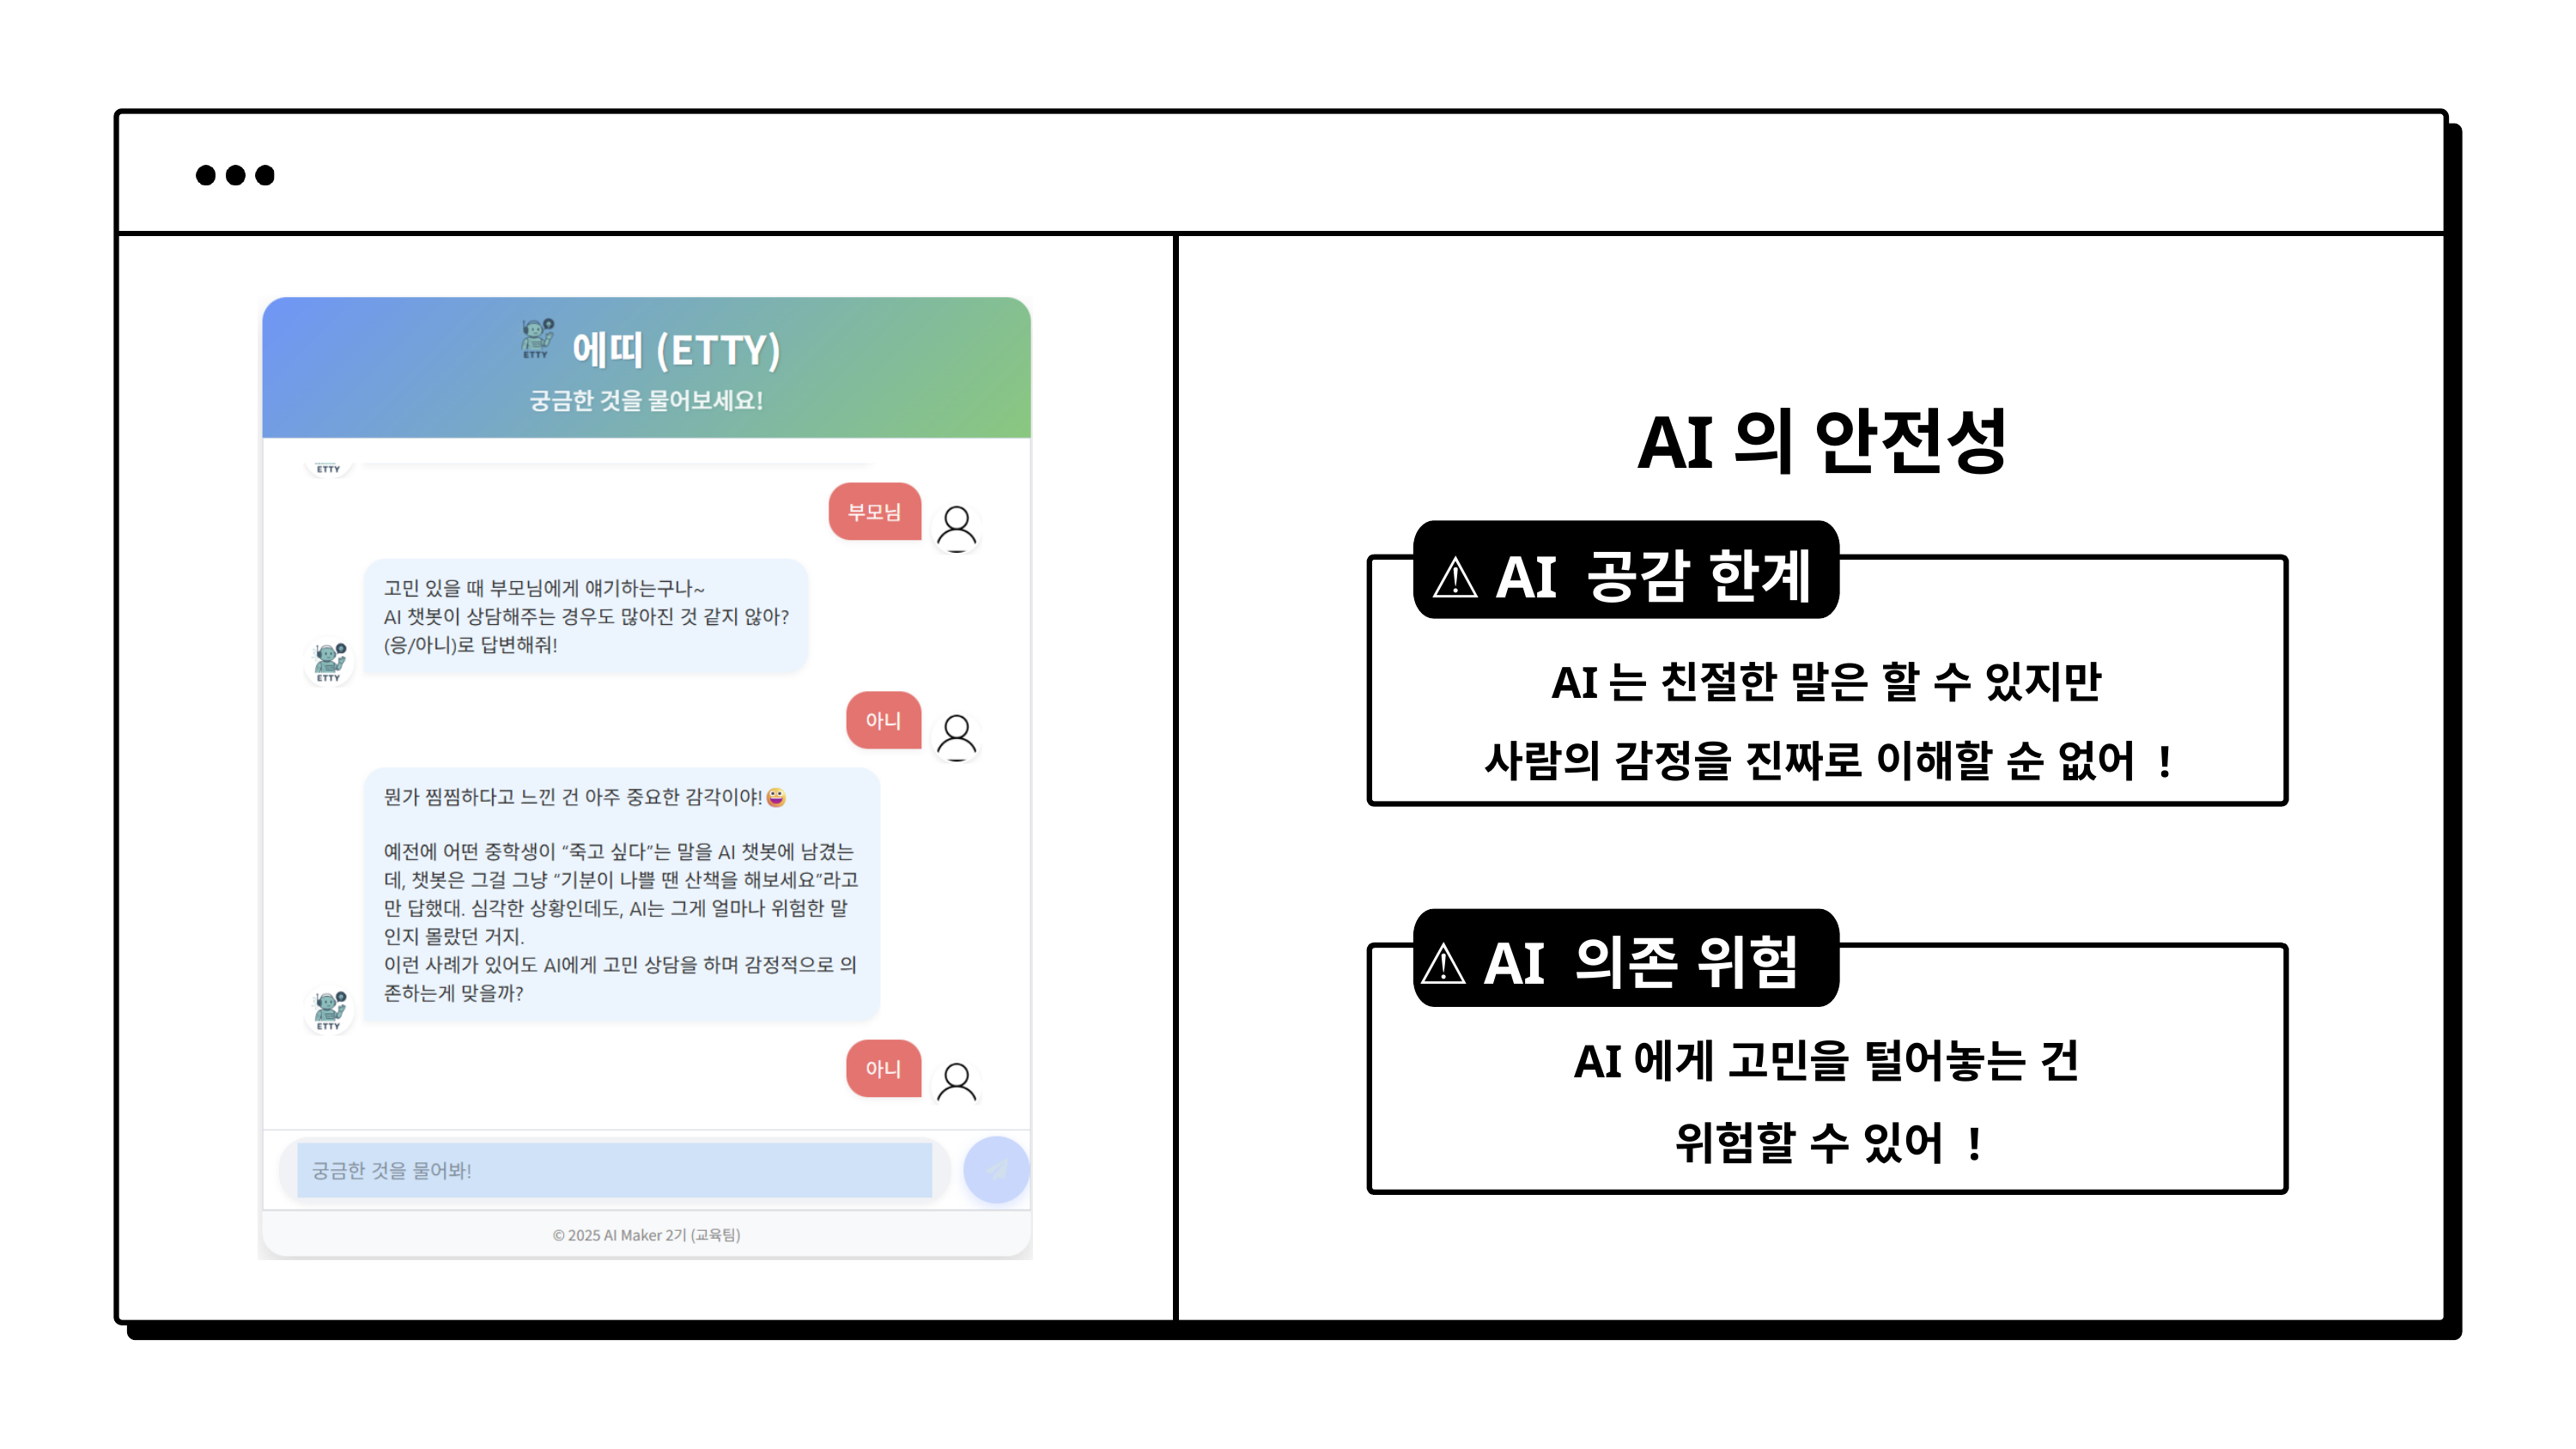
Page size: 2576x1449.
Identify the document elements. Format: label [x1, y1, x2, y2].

text_box [1369, 509, 2287, 804]
text_box [116, 85, 2447, 233]
text_box [1363, 895, 2287, 1193]
text_box [129, 100, 2460, 1338]
text_box [116, 240, 1172, 1323]
text_box [1180, 243, 2447, 1323]
picture [258, 295, 1033, 1261]
